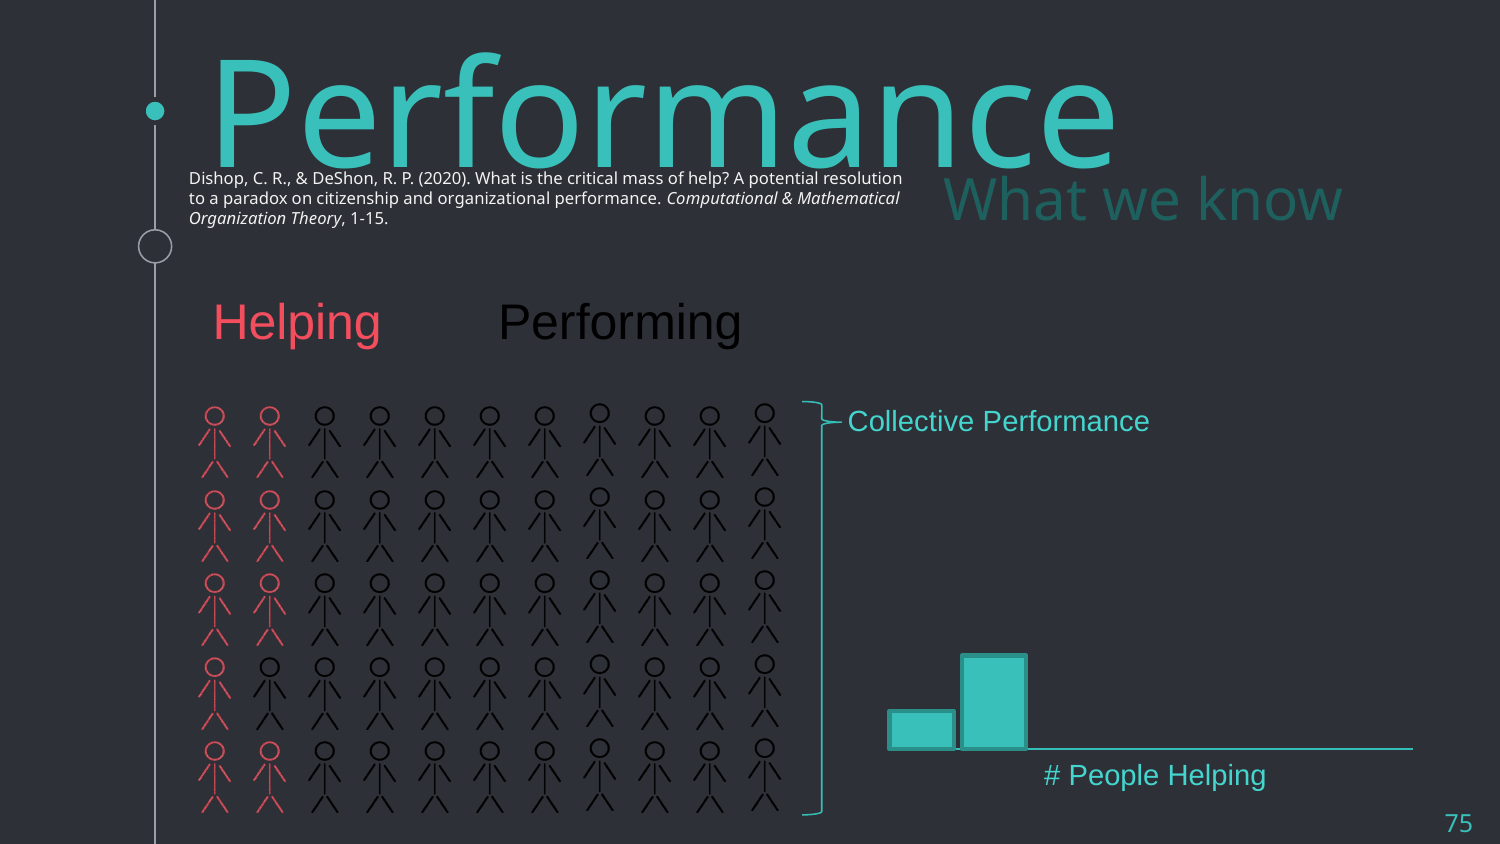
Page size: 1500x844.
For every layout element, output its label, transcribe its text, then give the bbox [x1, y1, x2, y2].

picture [471, 404, 508, 481]
picture [361, 655, 398, 732]
picture [196, 655, 233, 732]
text_box [887, 709, 956, 751]
picture [306, 739, 343, 816]
text_box Helping [197, 282, 397, 358]
picture [581, 485, 618, 562]
picture [581, 736, 618, 813]
text_box # People Helping [1029, 757, 1282, 799]
picture [471, 571, 508, 648]
picture [746, 401, 783, 478]
picture [691, 571, 728, 648]
picture [306, 487, 343, 564]
picture [251, 571, 288, 648]
picture [526, 571, 563, 648]
picture [361, 739, 398, 816]
picture [526, 487, 563, 564]
picture [691, 404, 728, 481]
picture [196, 487, 233, 564]
picture [636, 739, 673, 816]
text_box [960, 653, 1028, 748]
picture [526, 404, 563, 481]
picture [306, 571, 343, 648]
picture [361, 404, 398, 481]
picture [636, 571, 673, 648]
picture [306, 404, 343, 481]
picture [251, 487, 288, 564]
picture [746, 485, 783, 562]
list Dishop, C. R., & DeShon, R. P. (2020). What is the critical mass of help? A potential resolution to a paradox on citizenship and organizational performance. Computational & Mathematical Organization Theory, 1-15. [167, 153, 928, 229]
picture [196, 739, 233, 816]
picture [746, 652, 783, 729]
picture [471, 739, 508, 816]
text_box Collective Performance [832, 395, 1166, 445]
text_box What we know [928, 190, 1470, 248]
picture [196, 571, 233, 648]
picture [581, 568, 618, 645]
picture [526, 739, 563, 816]
picture [416, 404, 453, 481]
slide_number 75 [1398, 792, 1489, 844]
picture [361, 487, 398, 564]
picture [746, 736, 783, 813]
text_box Team Performance [928, 156, 1413, 190]
text_box Performing [483, 282, 758, 358]
picture [691, 739, 728, 816]
picture [526, 655, 563, 732]
picture [581, 401, 618, 478]
picture [361, 571, 398, 648]
picture [416, 571, 453, 648]
picture [581, 652, 618, 729]
picture [196, 404, 233, 481]
picture [416, 655, 453, 732]
picture [471, 655, 508, 732]
picture [251, 739, 288, 816]
picture [691, 655, 728, 732]
picture [636, 487, 673, 564]
picture [636, 404, 673, 481]
picture [251, 404, 288, 481]
picture [306, 655, 343, 732]
picture [416, 739, 453, 816]
picture [746, 568, 783, 645]
picture [691, 487, 728, 564]
picture [471, 487, 508, 564]
picture [636, 655, 673, 732]
picture [416, 487, 453, 564]
picture [251, 655, 288, 732]
text_box [802, 400, 832, 816]
